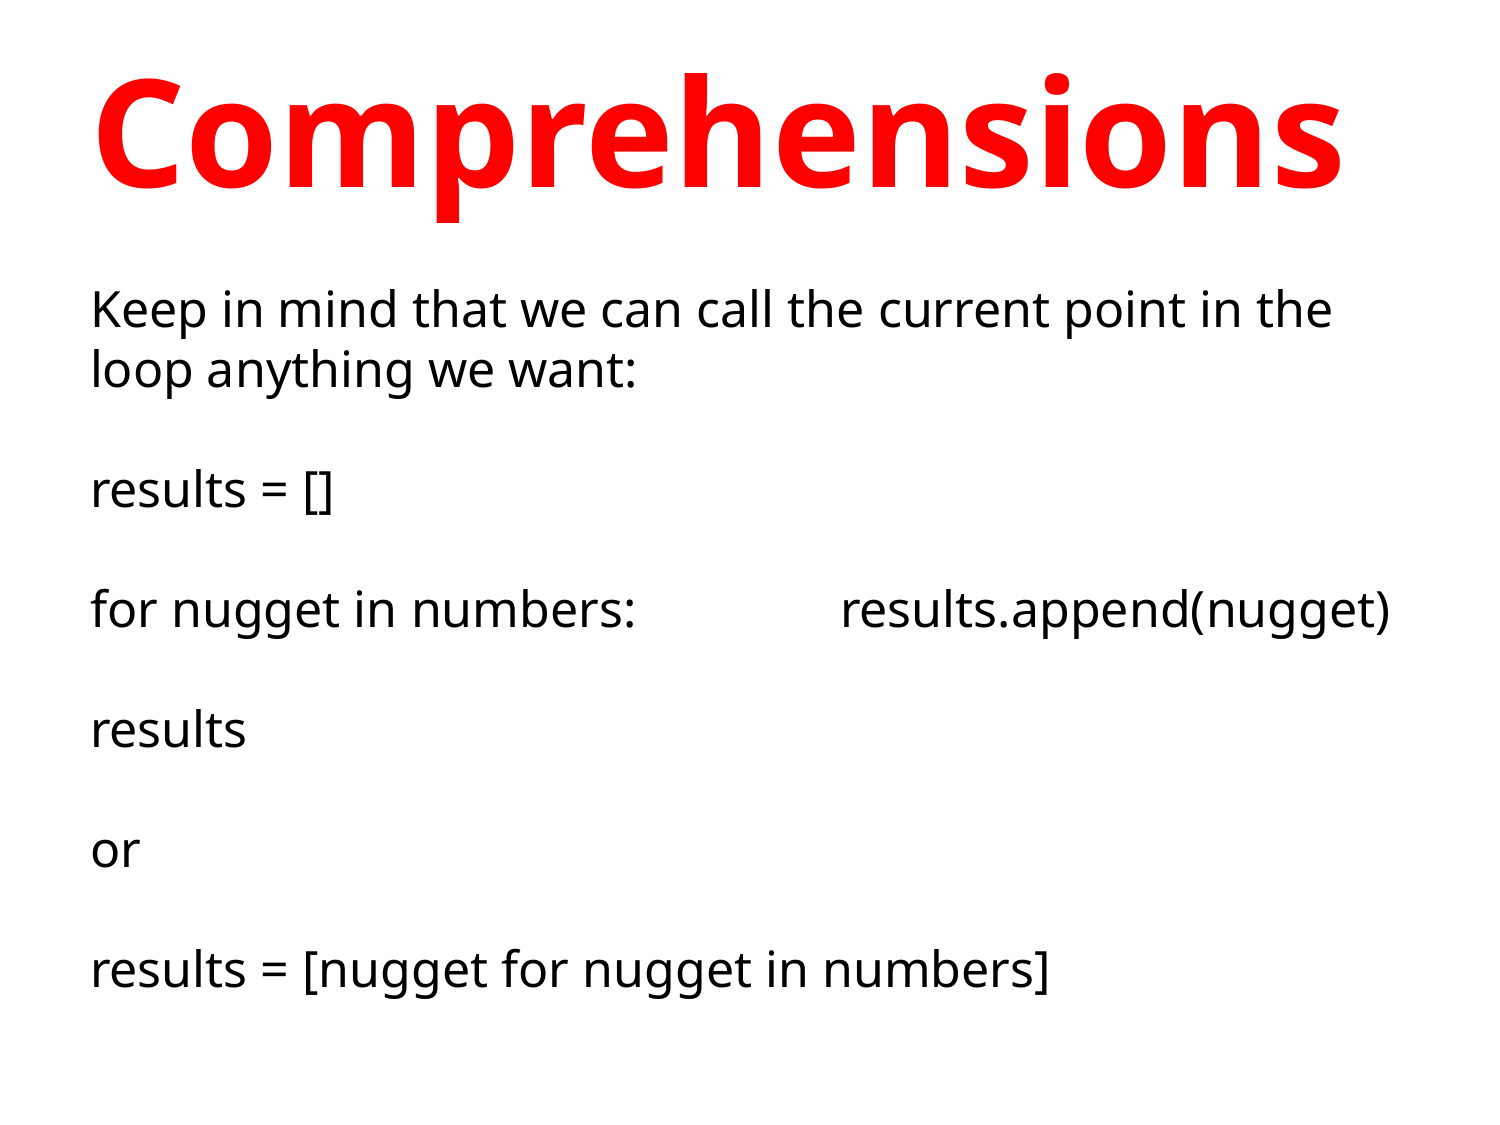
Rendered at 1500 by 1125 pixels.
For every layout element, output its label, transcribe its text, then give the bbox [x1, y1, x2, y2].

title Comprehensions [75, 45, 1425, 233]
list Keep in mind that we can call the current point in the loop anything we want: results = [] for nugget in numbers: results.append(nugget) results or results = [nugget for nugget in numbers] [75, 262, 1425, 1078]
